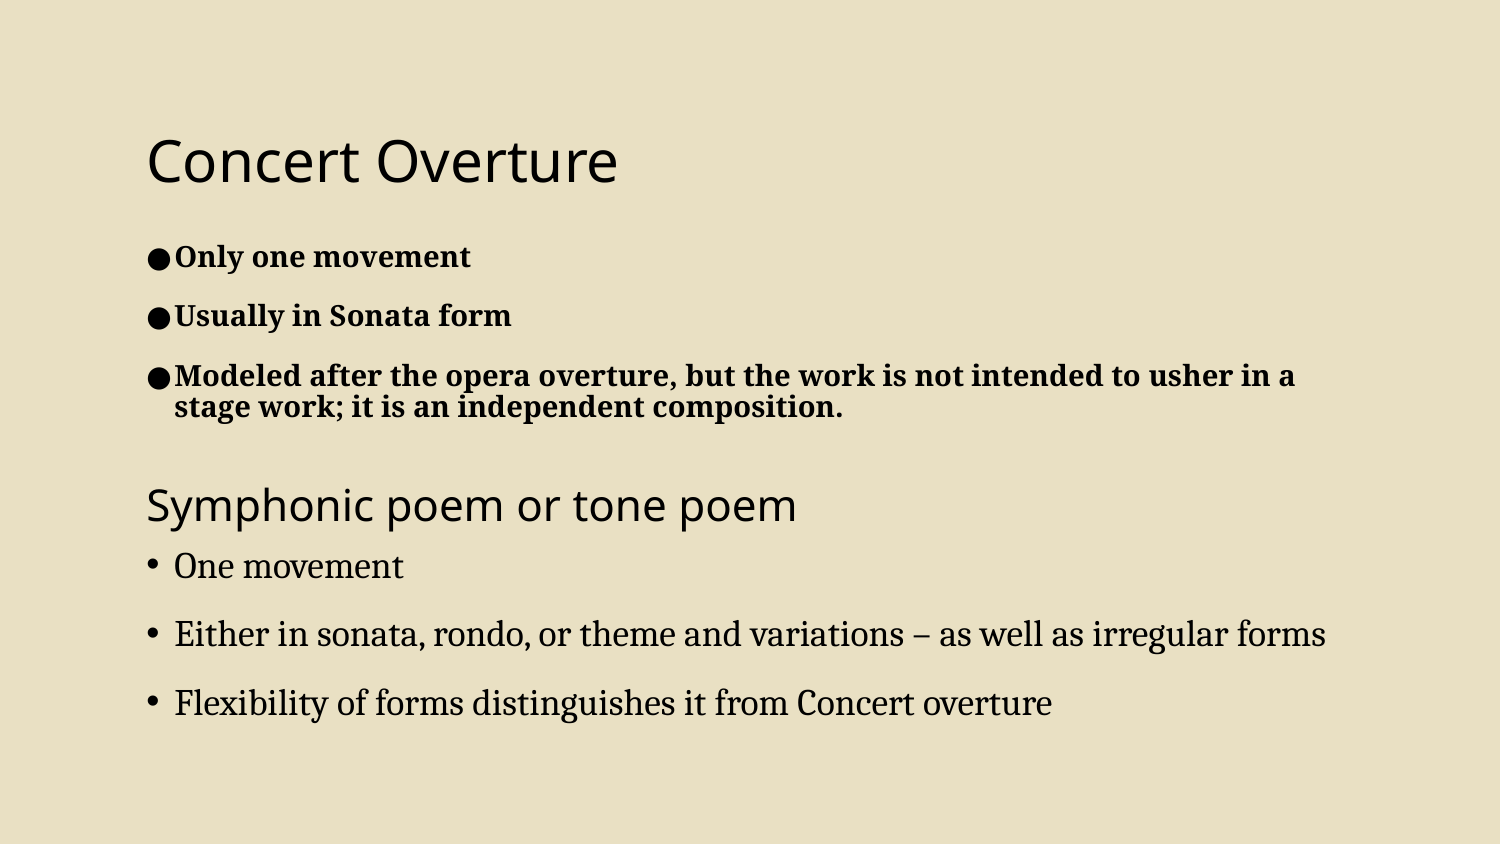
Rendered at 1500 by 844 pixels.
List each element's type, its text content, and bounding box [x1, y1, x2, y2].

text_box One movement Either in sonata, rondo, or theme and variations – as well as irregular forms Flexibility of forms distinguishes it from Concert overture [131, 538, 1369, 756]
text_box Symphonic poem or tone poem [131, 475, 1369, 538]
list Only one movement Usually in Sonata form Modeled after the opera overture, but the work is not intended to usher in a stage work; it is an independent composition. [131, 234, 1369, 452]
title Concert Overture [131, 56, 1369, 203]
